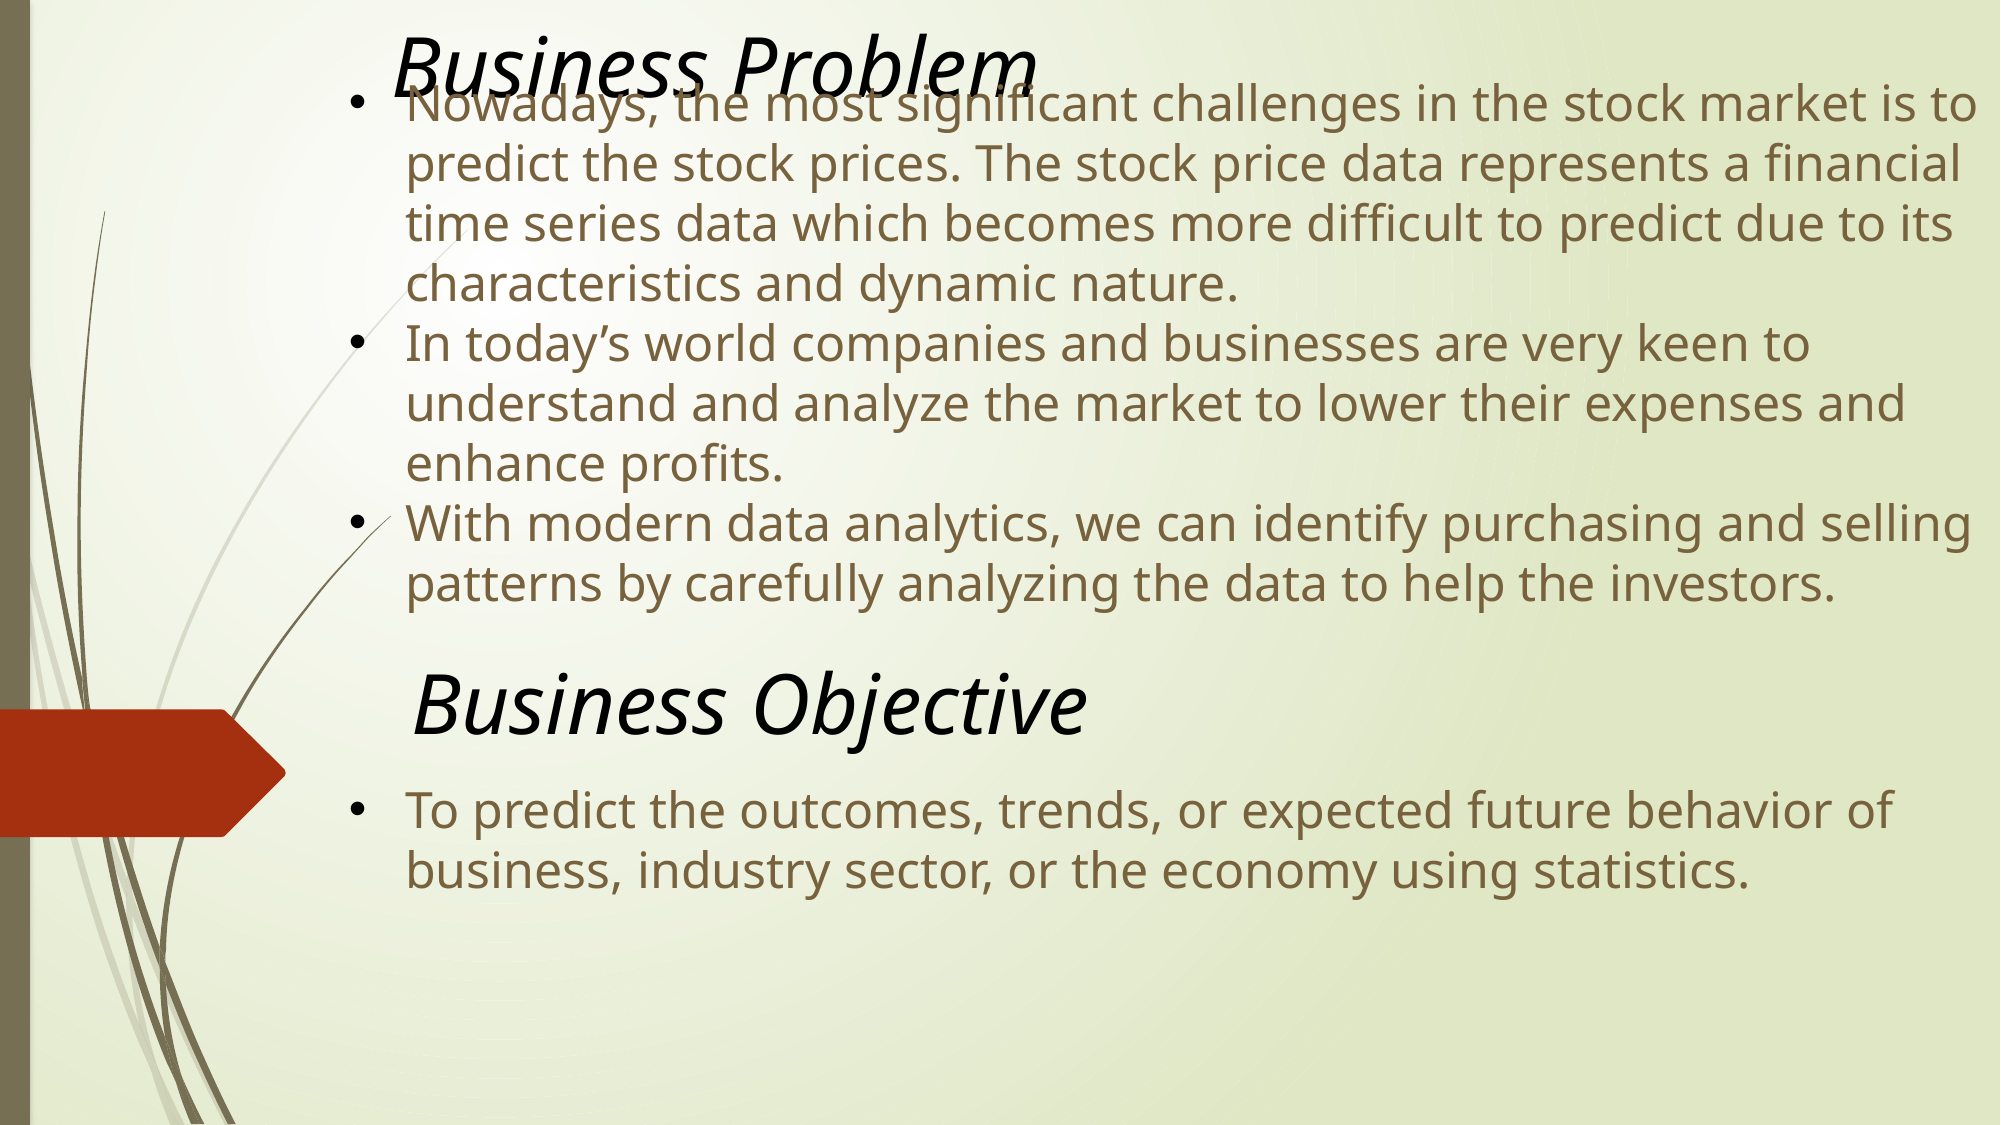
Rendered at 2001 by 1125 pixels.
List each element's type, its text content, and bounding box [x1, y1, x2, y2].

text_box Business Objective [334, 636, 1167, 736]
subtitle Business Problem [333, 0, 1099, 99]
text_box To predict the outcomes, trends, or expected future behavior of business, industry sector, or the economy using statistics. [333, 736, 2000, 937]
text_box Nowadays, the most significant challenges in the stock market is to predict the stock prices. The stock price data represents a financial time series data which becomes more difficult to predict due to its characteristics and dynamic nature. In today’s world companies and businesses are very keen to understand and analyze the market to lower their expenses and enhance profits. With modern data analytics, we can identify purchasing and selling patterns by carefully analyzing the data to help the investors. [333, 99, 2000, 540]
